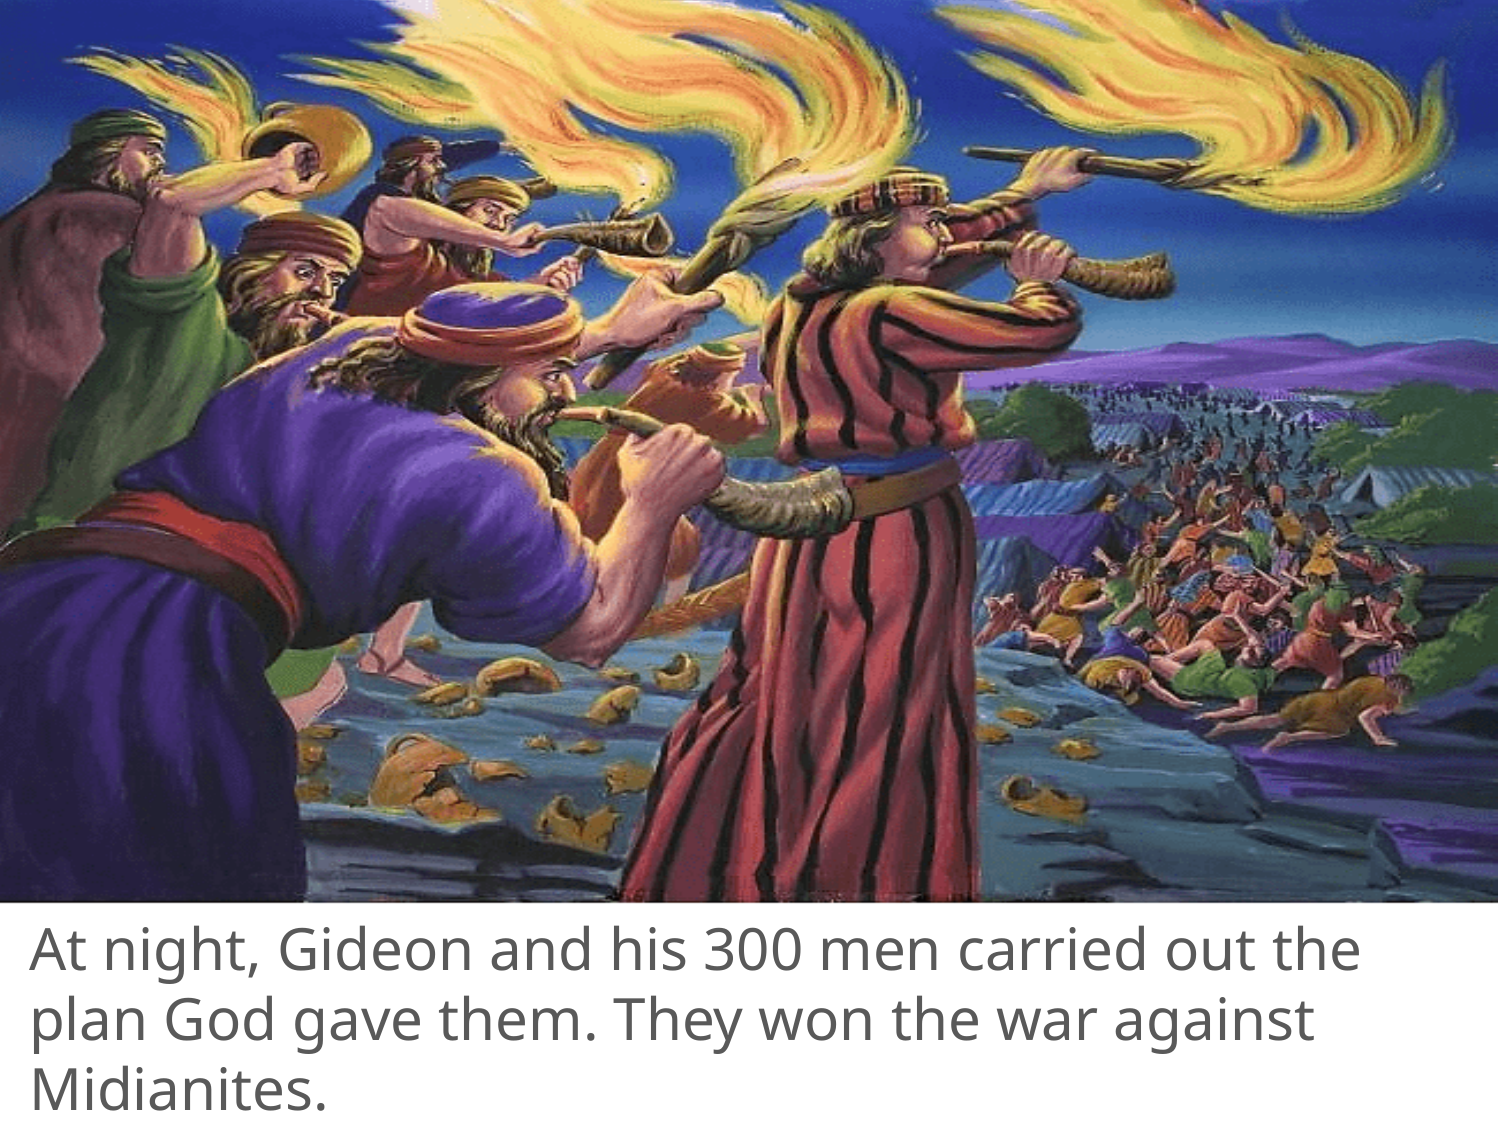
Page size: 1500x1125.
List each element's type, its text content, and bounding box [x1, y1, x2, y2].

text_box At night, Gideon and his 300 men carried out the plan God gave them. They won the war against Midianites. [14, 911, 1500, 1125]
picture [0, 0, 1498, 906]
